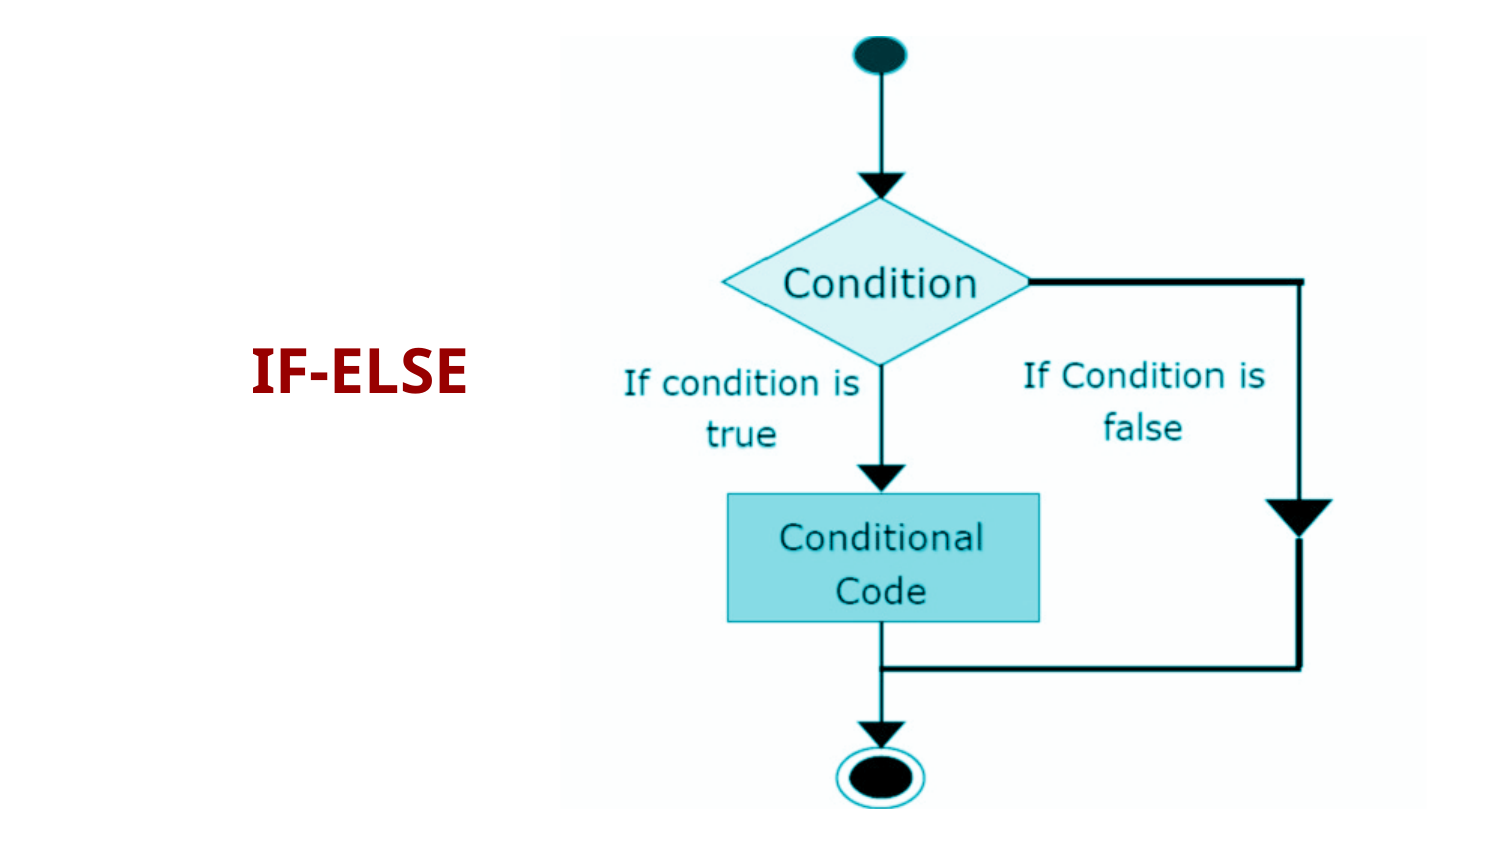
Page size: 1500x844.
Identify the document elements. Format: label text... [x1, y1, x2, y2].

picture [560, 35, 1427, 809]
text_box IF-ELSE [23, 315, 555, 421]
